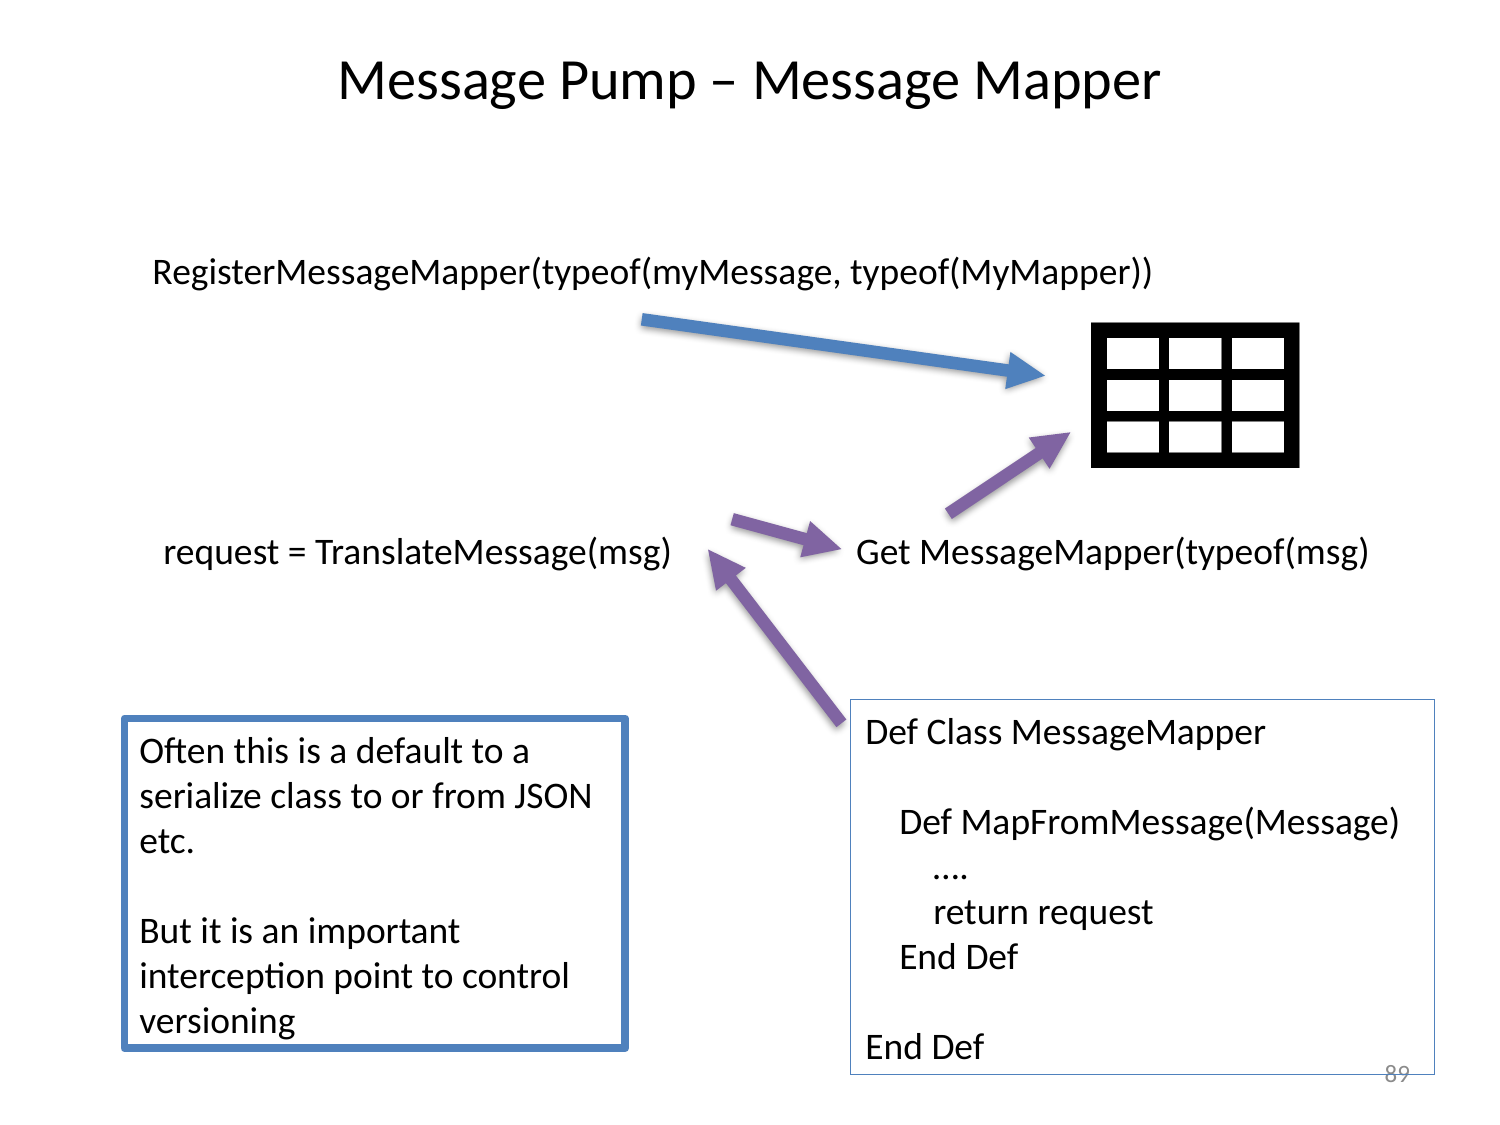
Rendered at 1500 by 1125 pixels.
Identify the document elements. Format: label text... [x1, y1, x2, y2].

text_box Get MessageMapper(typeof(msg) [844, 519, 1425, 579]
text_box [641, 319, 1046, 376]
text_box Def Class MessageMapper Def MapFromMessage(Message) …. return request End Def End Def [850, 699, 1435, 1075]
text_box Message Pump – Message Mapper [74, 34, 1425, 117]
slide_number 89 [1074, 1075, 1425, 1103]
text_box request = TranslateMessage(msg) [148, 519, 727, 579]
text_box Often this is a default to a serialize class to or from JSON etc. But it is an important interception point to control versioning [124, 718, 626, 1049]
text_box RegisterMessageMapper(typeof(myMessage, typeof(MyMapper)) [137, 239, 1186, 300]
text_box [707, 549, 842, 724]
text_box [948, 432, 1071, 514]
picture [1070, 269, 1320, 520]
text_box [731, 519, 842, 550]
